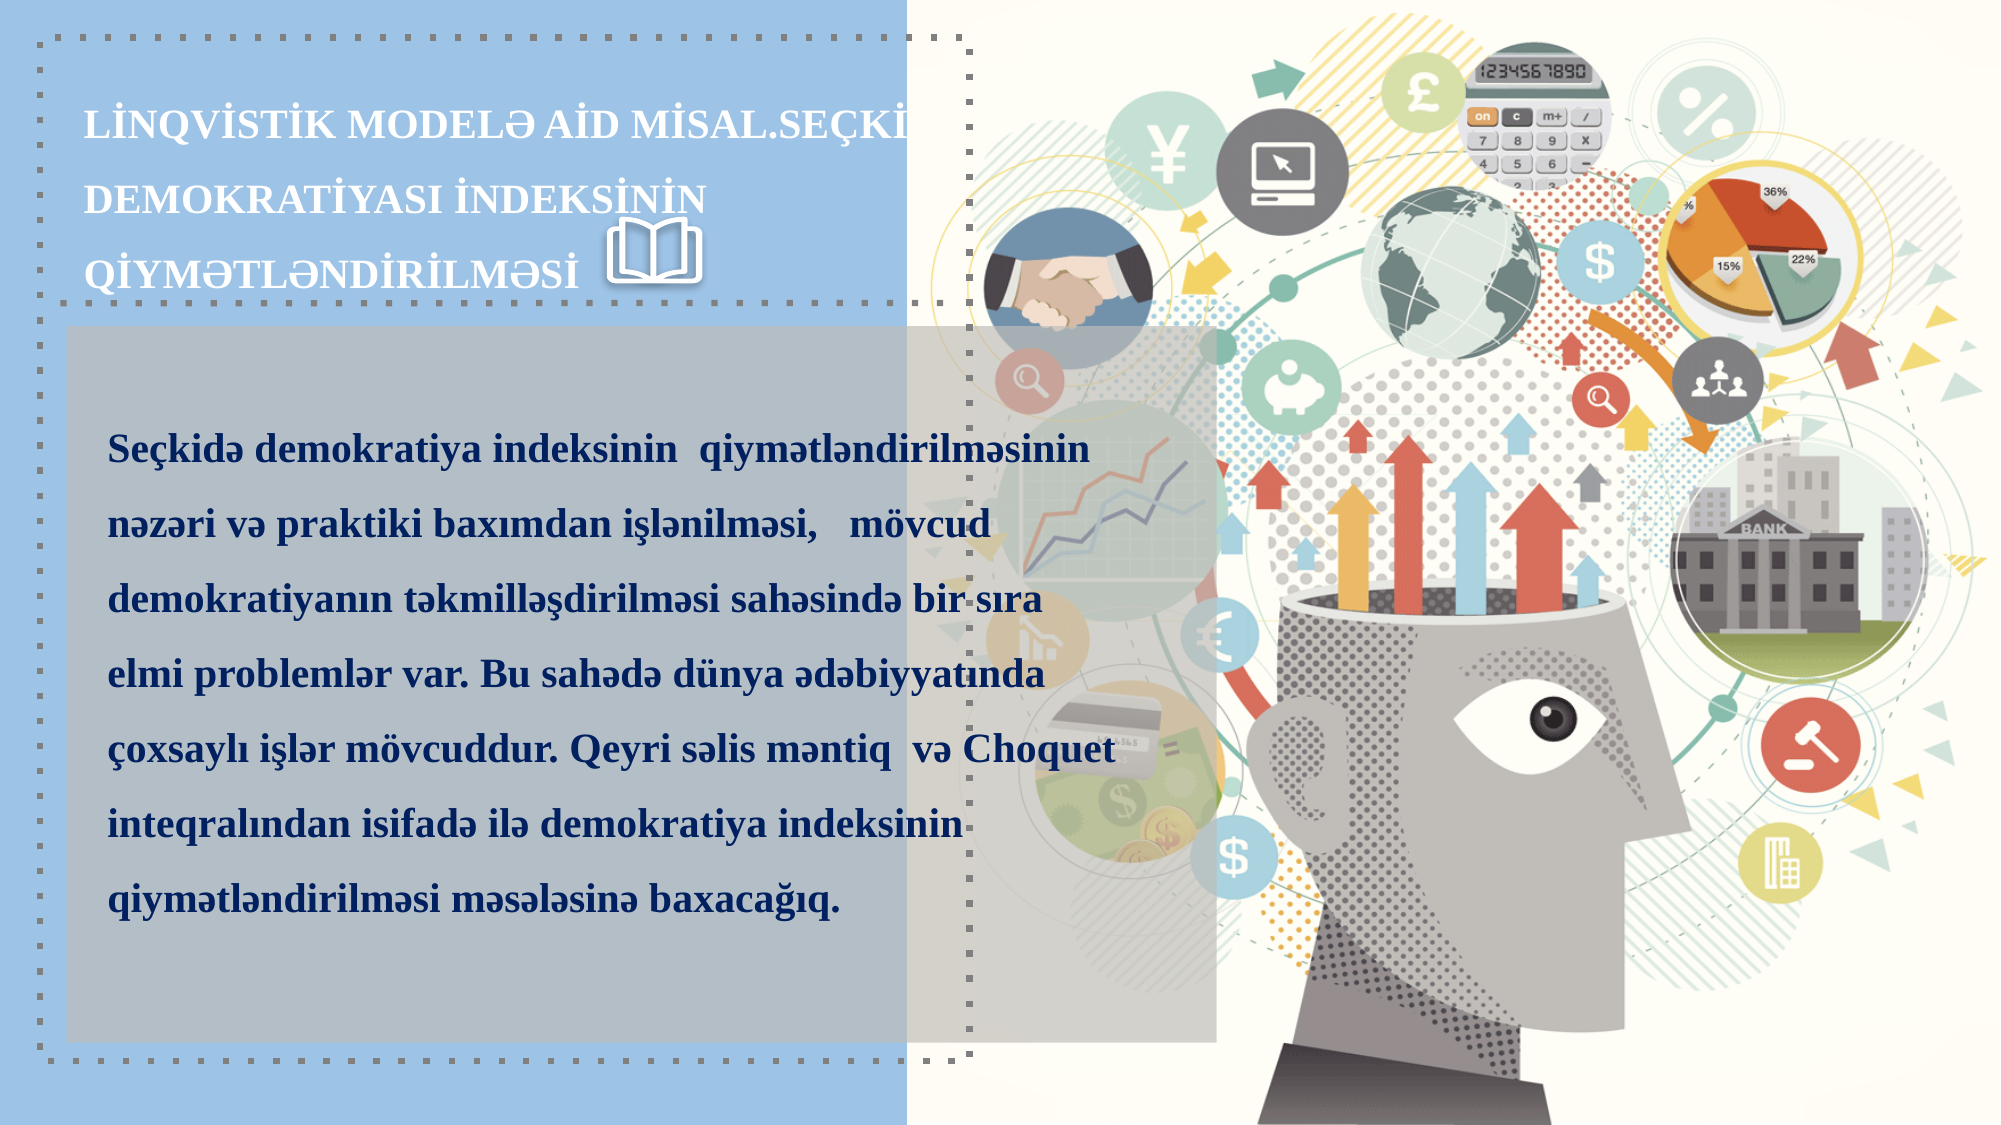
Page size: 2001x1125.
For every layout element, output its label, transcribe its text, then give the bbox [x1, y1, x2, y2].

text_box [40, 37, 907, 1061]
picture [907, 0, 2000, 1125]
text_box [606, 216, 703, 284]
text_box Seçkidə demokratiya indeksinin qiymətləndirilməsinin nəzəri və praktiki baxımdan işlənilməsi, mövcud demokratiyanın təkmilləşdirilməsi sahəsində bir sıra elmi problemlər var. Bu sahədə dünya ədəbiyyatında çoxsaylı işlər mövcuddur. Qeyri səlis məntiq və Choquet inteqralından isifadə ilə demokratiya indeksinin qiymətləndirilməsi məsələsinə baxacağıq. [92, 388, 907, 929]
text_box LİNQVİSTİK MODELƏ AİD MİSAL.SEÇKİ DEMOKRATİYASI İNDEKSİNİN QİYMƏTLƏNDİRİLMƏSİ [69, 64, 907, 302]
